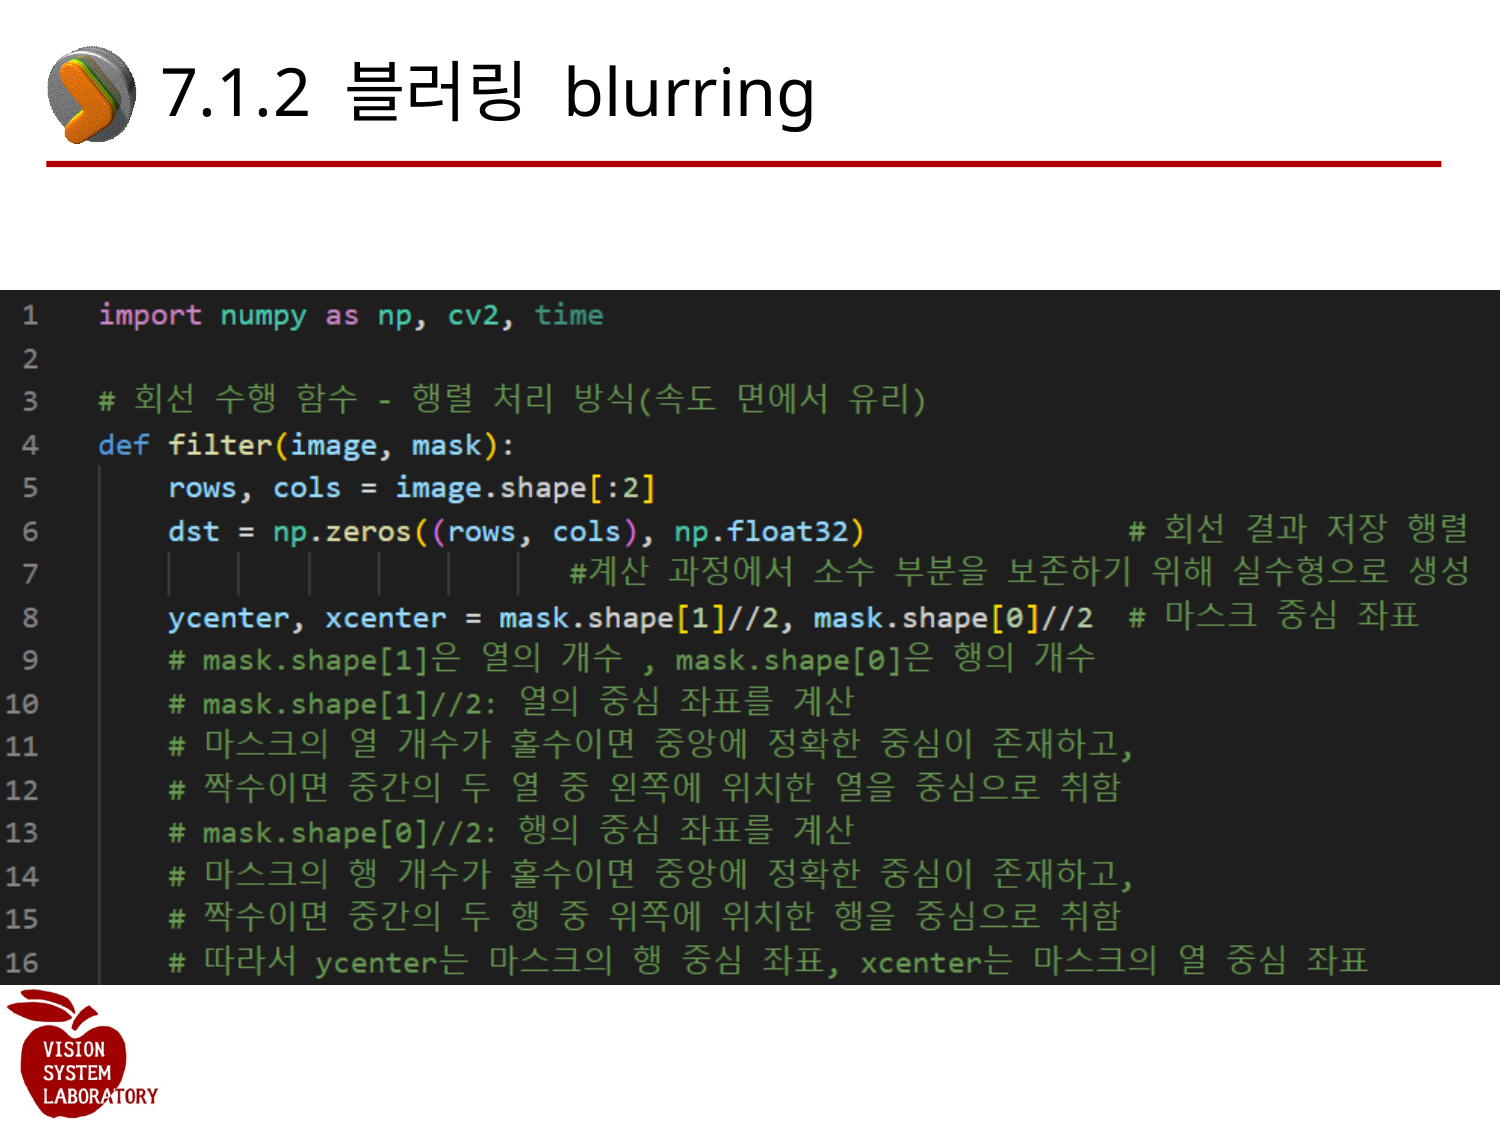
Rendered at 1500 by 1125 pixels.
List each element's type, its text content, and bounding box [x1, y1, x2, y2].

picture [0, 290, 1500, 1121]
picture [0, 10, 195, 188]
title 7.1.2 블러링 blurring [145, 42, 1424, 135]
